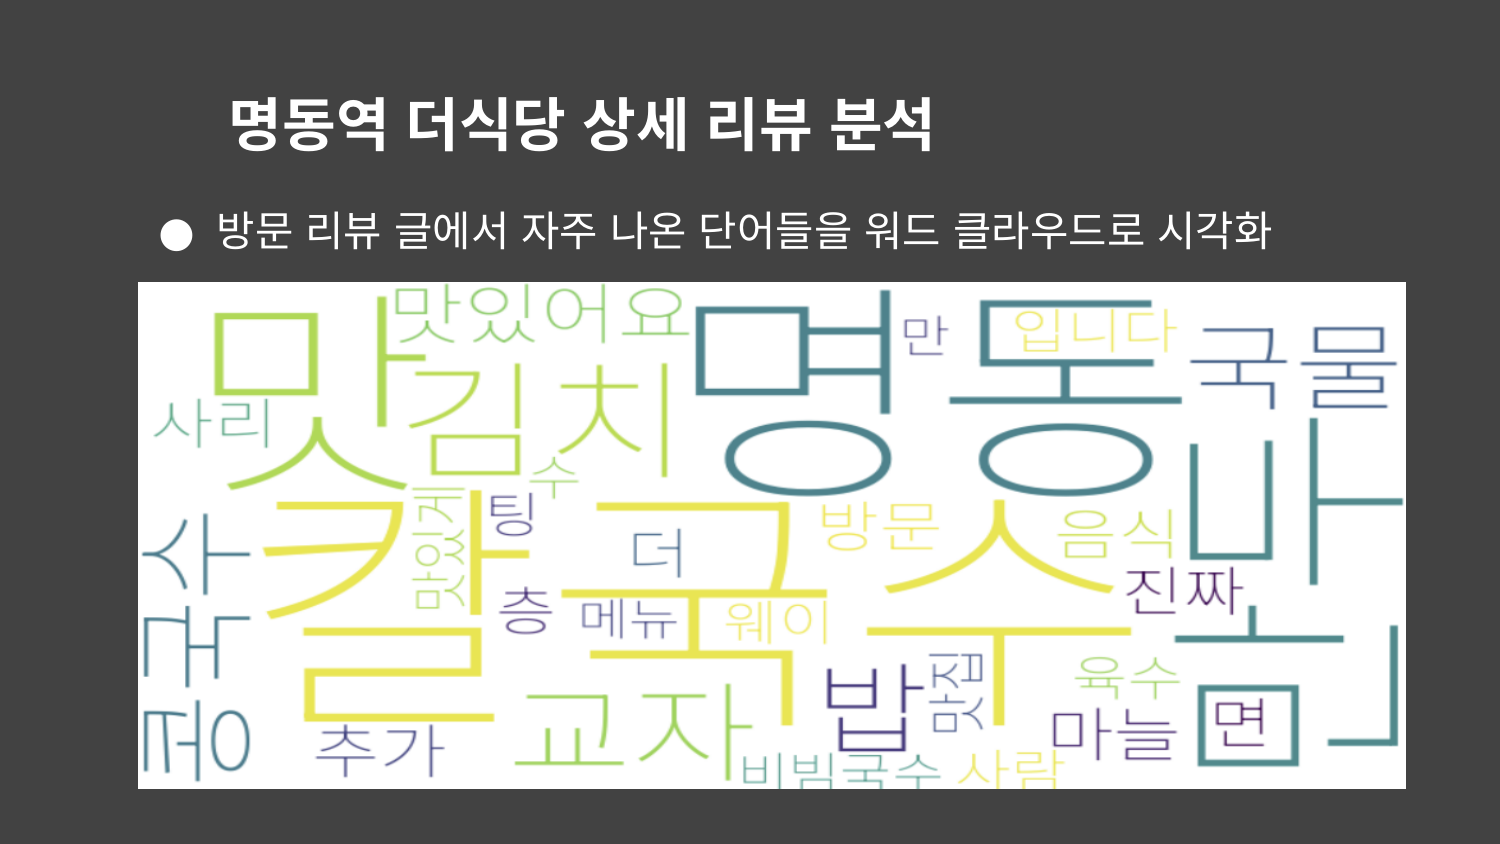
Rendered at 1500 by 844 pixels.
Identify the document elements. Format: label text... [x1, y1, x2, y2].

text_box 방문 리뷰 글에서 자주 나온 단어들을 워드 클라우드로 시각화 [126, 182, 1374, 270]
title 명동역 더식당 상세 리뷰 분석 [213, 73, 1250, 164]
picture [137, 281, 1406, 789]
